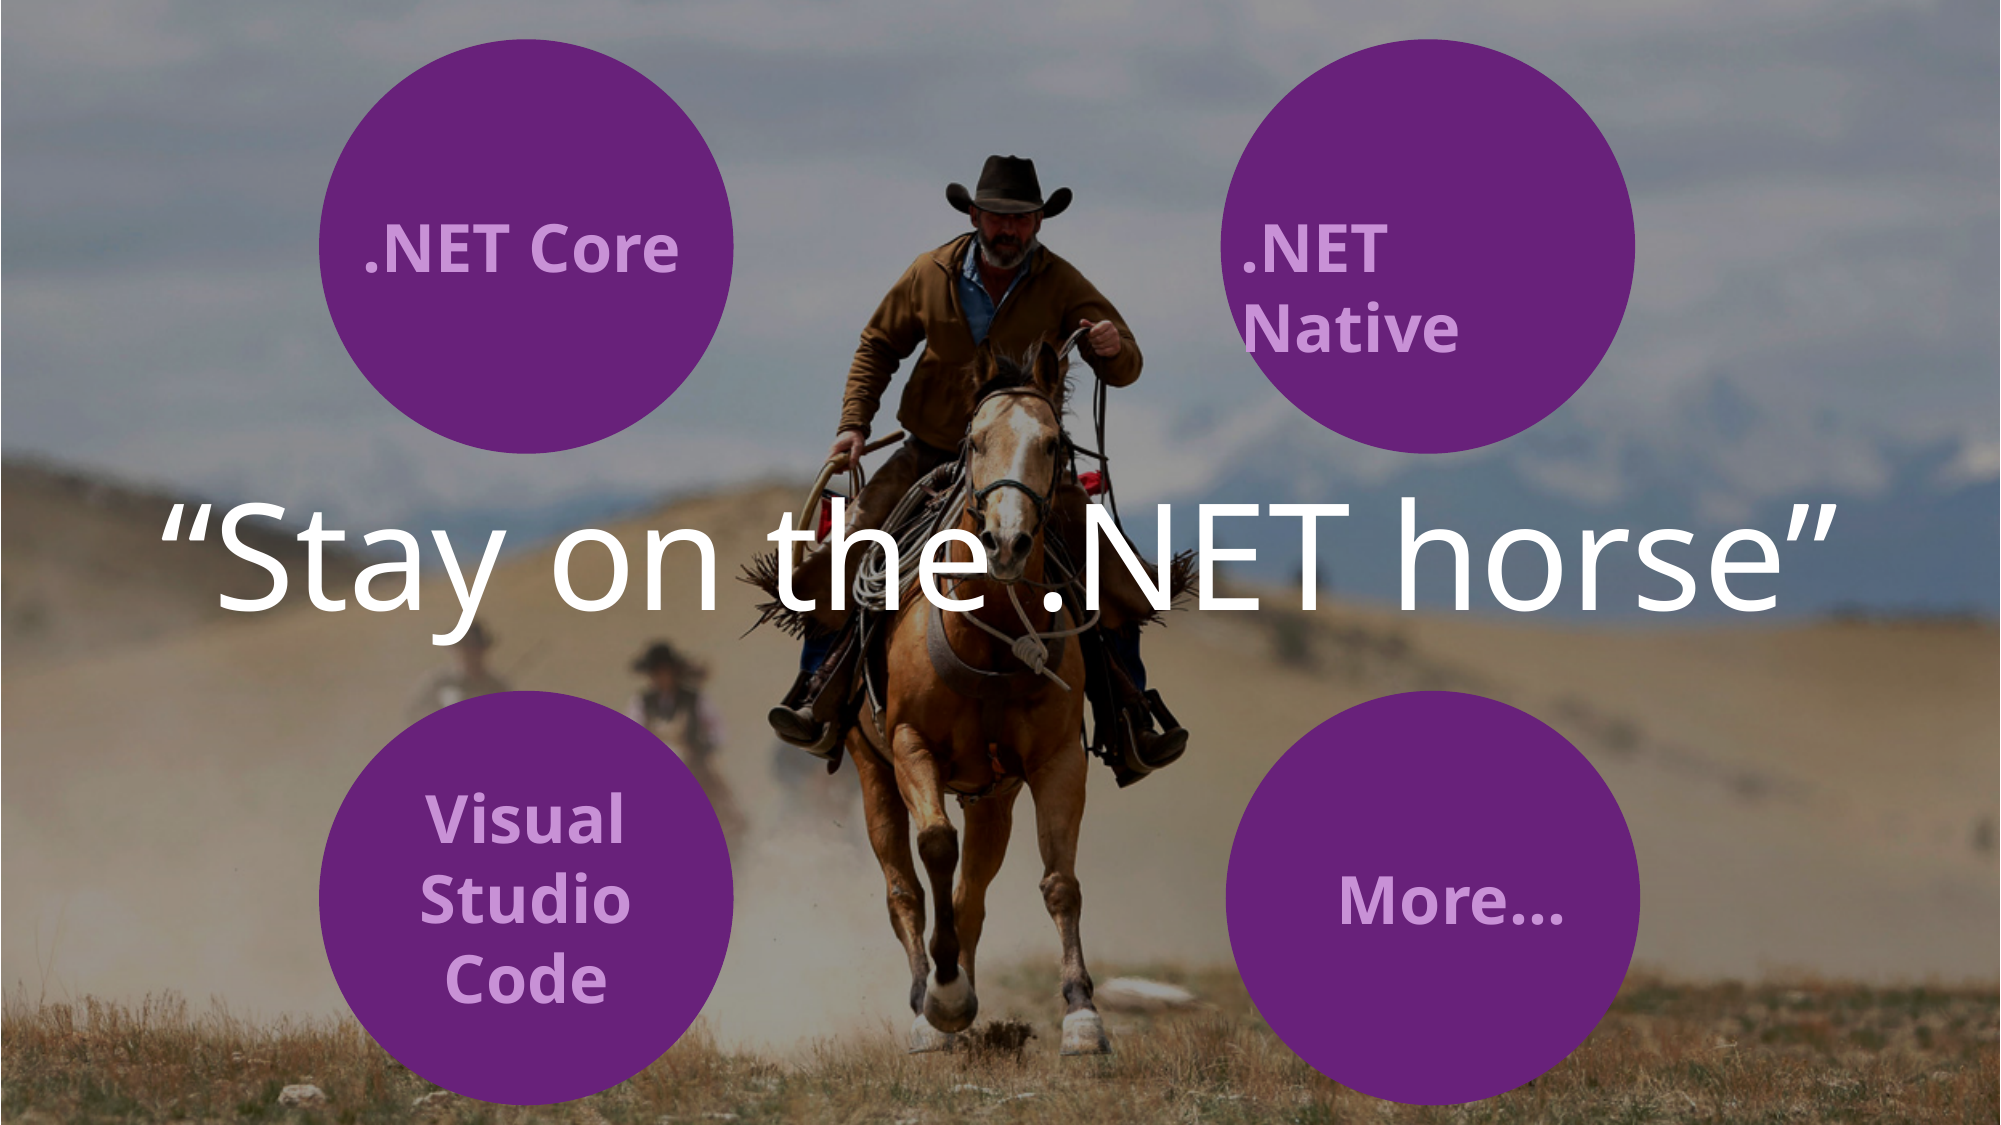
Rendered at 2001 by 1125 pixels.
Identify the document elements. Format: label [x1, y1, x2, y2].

text_box [1220, 39, 1636, 454]
text_box [1225, 690, 1654, 1106]
text_box [319, 39, 734, 454]
picture [0, 0, 2000, 1125]
text_box [319, 690, 734, 1106]
